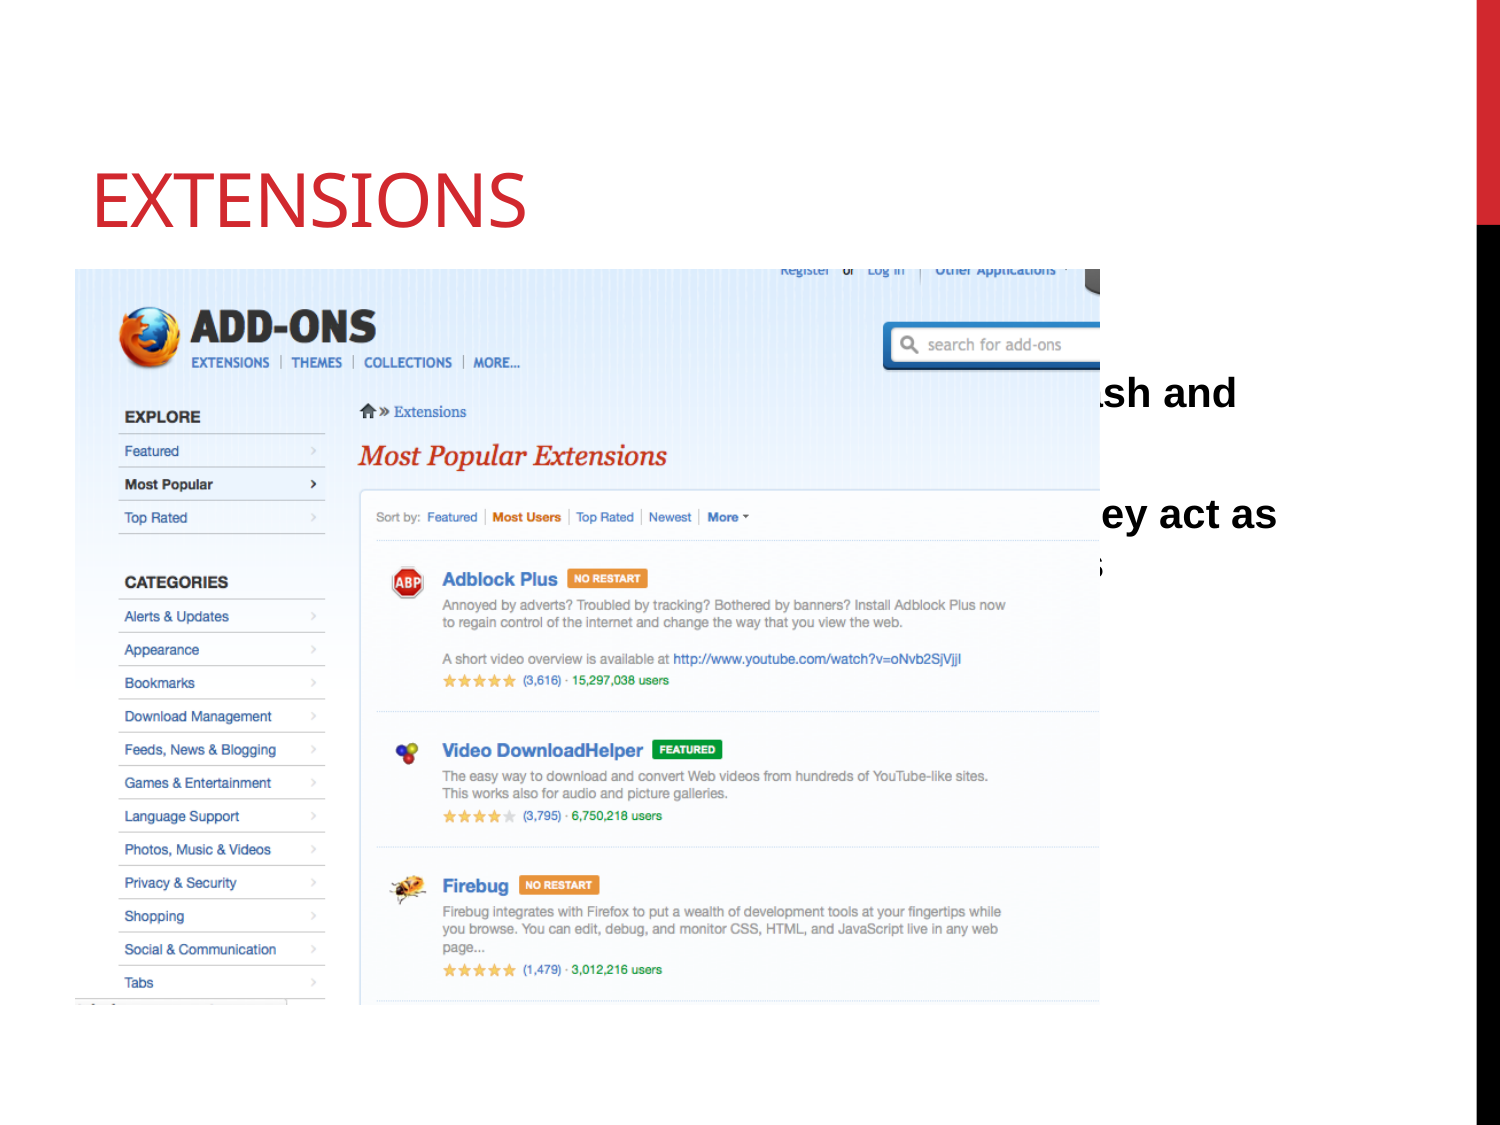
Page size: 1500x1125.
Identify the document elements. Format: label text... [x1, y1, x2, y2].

title Extensions [75, 25, 1025, 250]
picture [74, 268, 1101, 1006]
list Extensions Vs. Plugins Plugins are complicated, loadable modules. Flash and Java are two examples Extensions are written mostly in JavaScript. They act as part of the browser and they have wider access privileges than JS-in-a-webpage 150 million extensions are in use [1109, 287, 1325, 1005]
